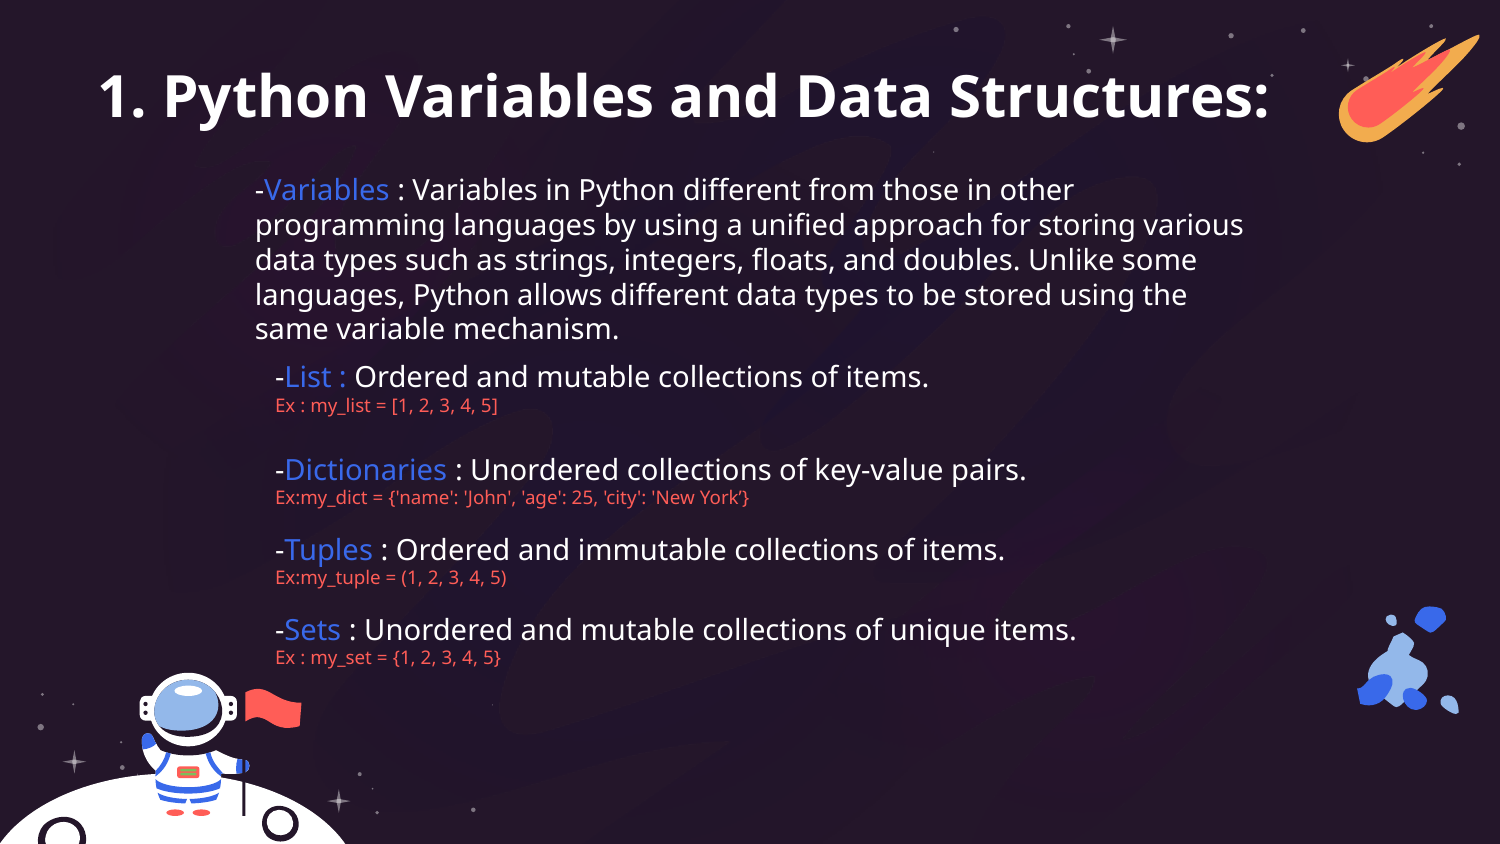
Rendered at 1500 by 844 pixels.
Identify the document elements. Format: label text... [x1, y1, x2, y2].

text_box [1334, 34, 1482, 143]
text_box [0, 672, 350, 844]
text_box -Variables : Variables in Python different from those in other programming languages by using a unified approach for storing various data types such as strings, integers, floats, and doubles. Unlike some languages, Python allows different data types to be stored using the same variable mechanism. [239, 163, 1281, 354]
title 1. Python Variables and Data Structures: [82, 44, 1321, 153]
text_box -List : Ordered and mutable collections of items. Ex : my_list = [1, 2, 3, 4, 5] -Dictionaries : Unordered collections of key-value pairs. Ex:my_dict = {'name': 'John', 'age': 25, 'city': 'New York’} -Tuples : Ordered and immutable collections of items. Ex:my_tuple = (1, 2, 3, 4, 5) -Sets : Unordered and mutable collections of unique items. Ex : my_set = {1, 2, 3, 4, 5} [260, 351, 1302, 746]
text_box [1356, 606, 1460, 715]
